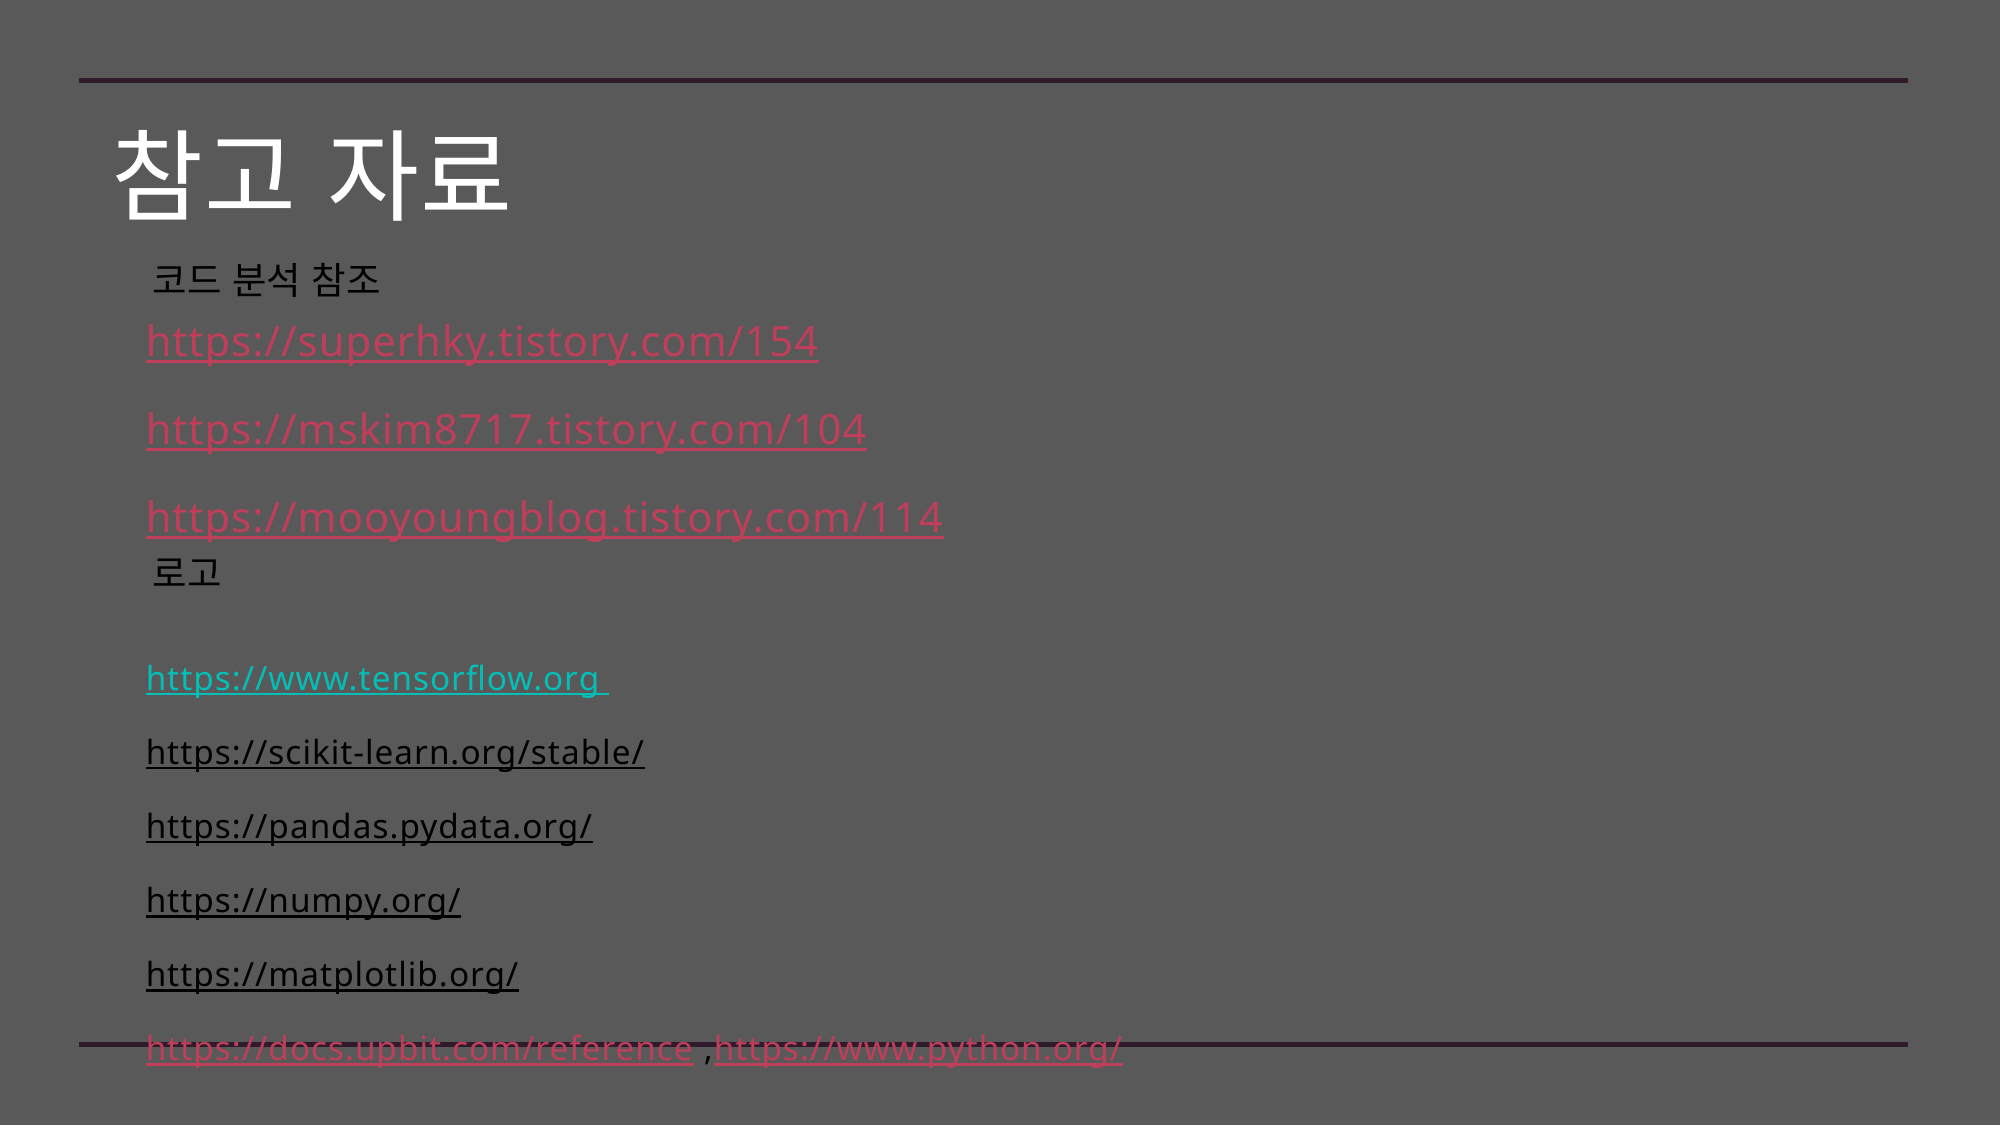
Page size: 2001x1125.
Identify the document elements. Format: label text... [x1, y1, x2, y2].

list https://superhky.tistory.com/154 https://mskim8717.tistory.com/104 https://mooyoungblog.tistory.com/114 https://www.tensorflow.org https://scikit-learn.org/stable/ https://pandas.pydata.org/ https://numpy.org/ https://matplotlib.org/ https://docs.upbit.com/reference ,https://www.python.org/ [127, 215, 1852, 1031]
text_box 코드 분석 참조 [138, 249, 516, 310]
title 참고 자료 [93, 42, 1838, 281]
text_box 로고 [138, 542, 516, 603]
